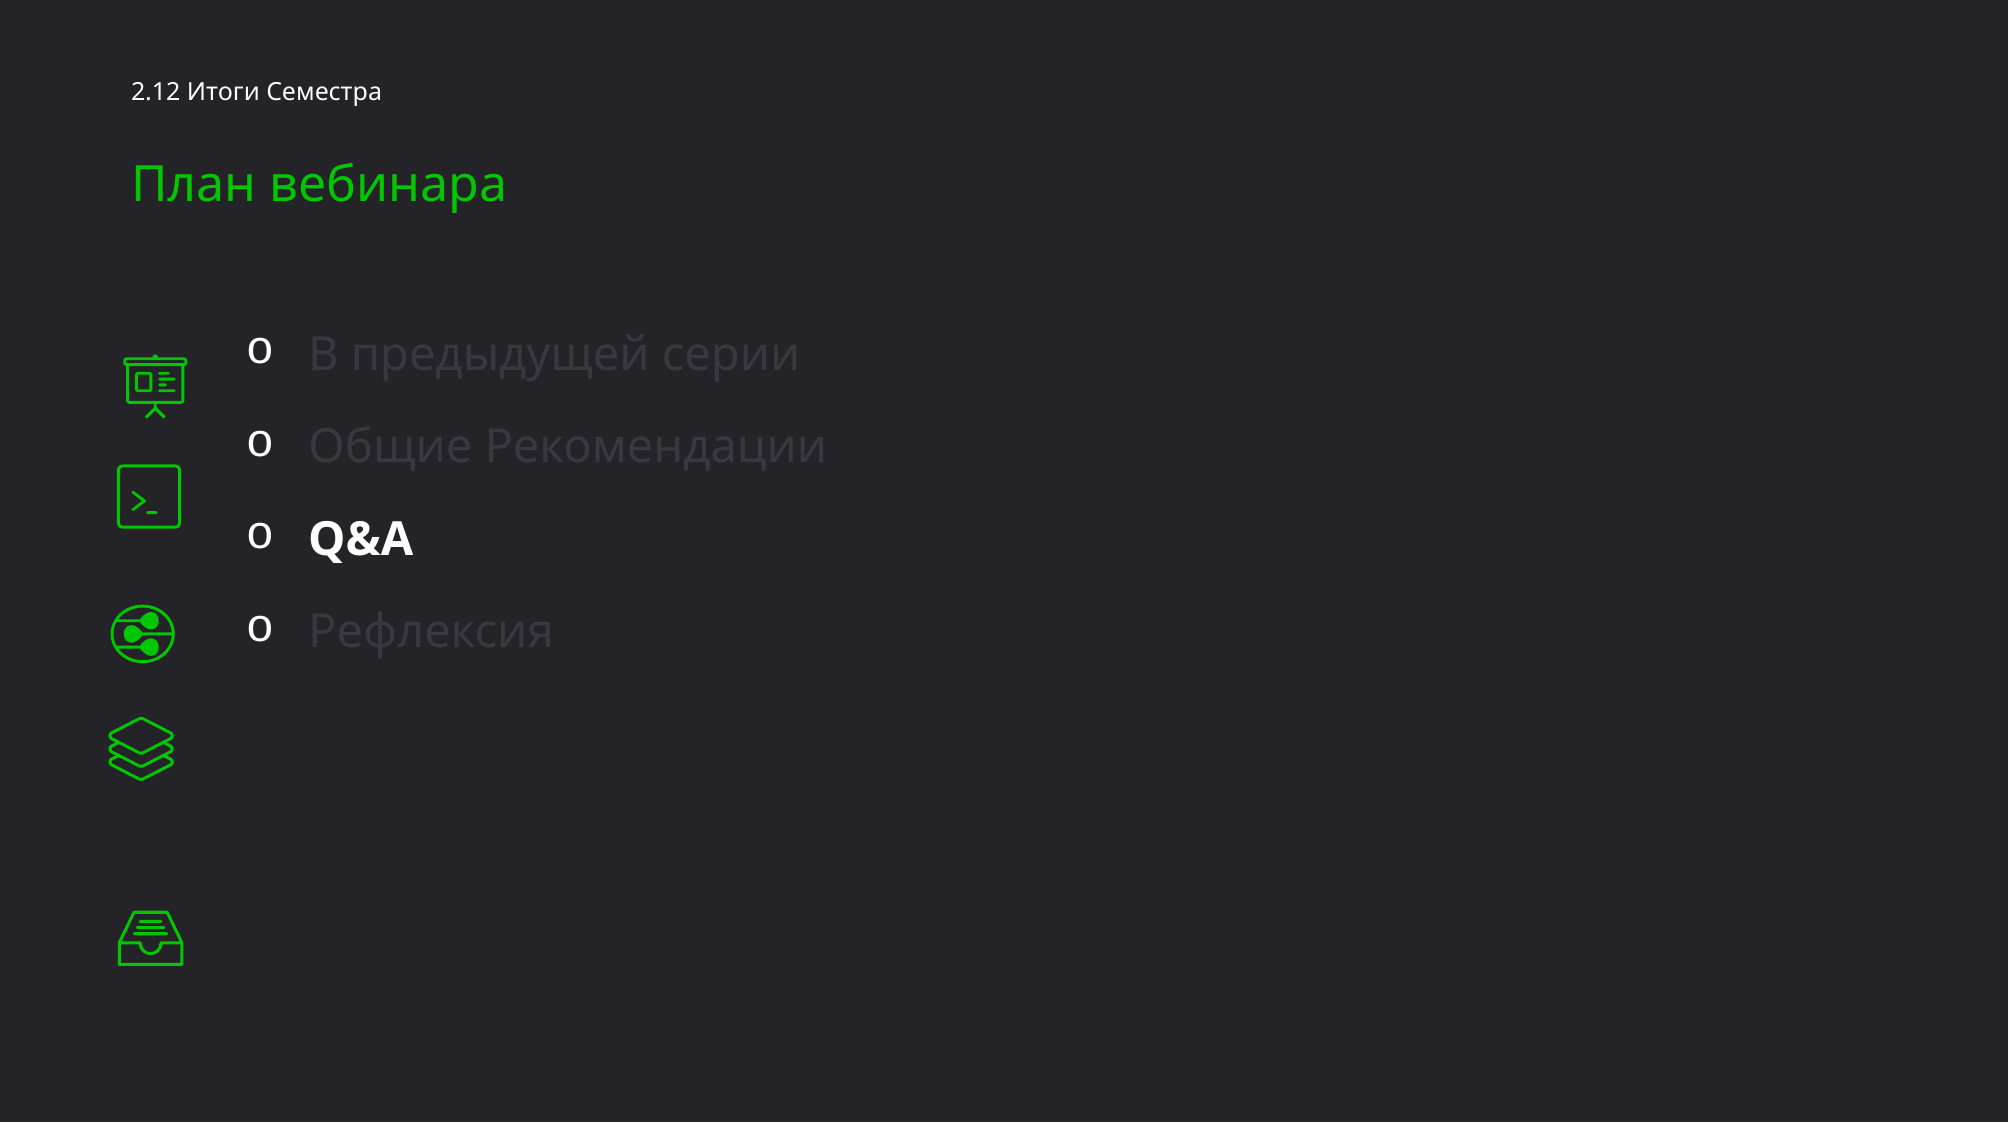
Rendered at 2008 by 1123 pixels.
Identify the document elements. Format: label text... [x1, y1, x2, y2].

text_box План вебинара [131, 133, 1004, 281]
text_box [116, 464, 182, 529]
text_box 2.12 Итоги Семестра [131, 55, 1150, 133]
text_box [117, 910, 184, 966]
text_box В предыдущей серии Общие Рекомендации Q&A Рефлексия [229, 314, 1990, 1088]
text_box [108, 716, 174, 781]
text_box [110, 604, 175, 664]
text_box [123, 354, 188, 419]
